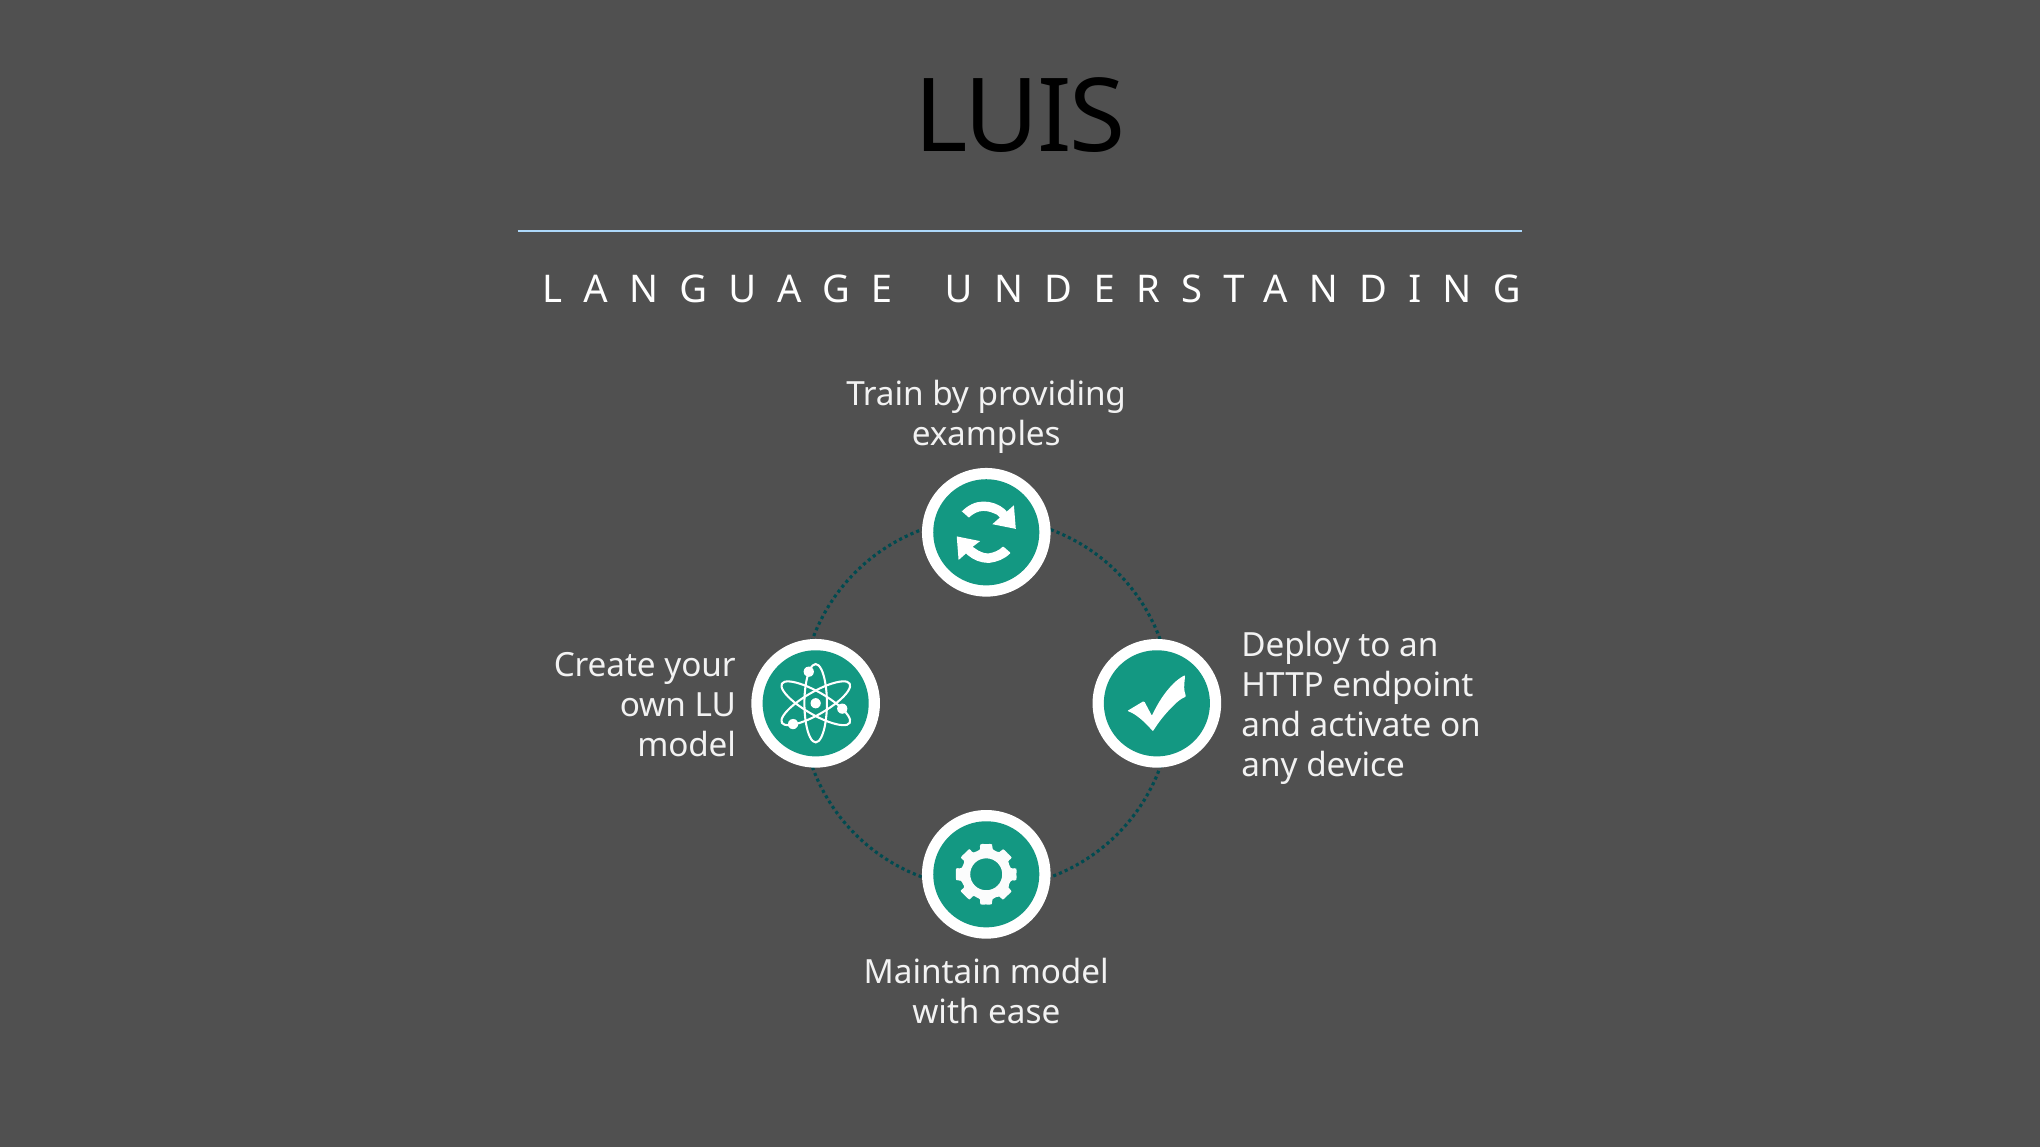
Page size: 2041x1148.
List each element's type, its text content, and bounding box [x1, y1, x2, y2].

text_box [500, 363, 1539, 1039]
title LUIS [45, 48, 1996, 199]
text_box Language Understanding [372, 188, 1668, 387]
